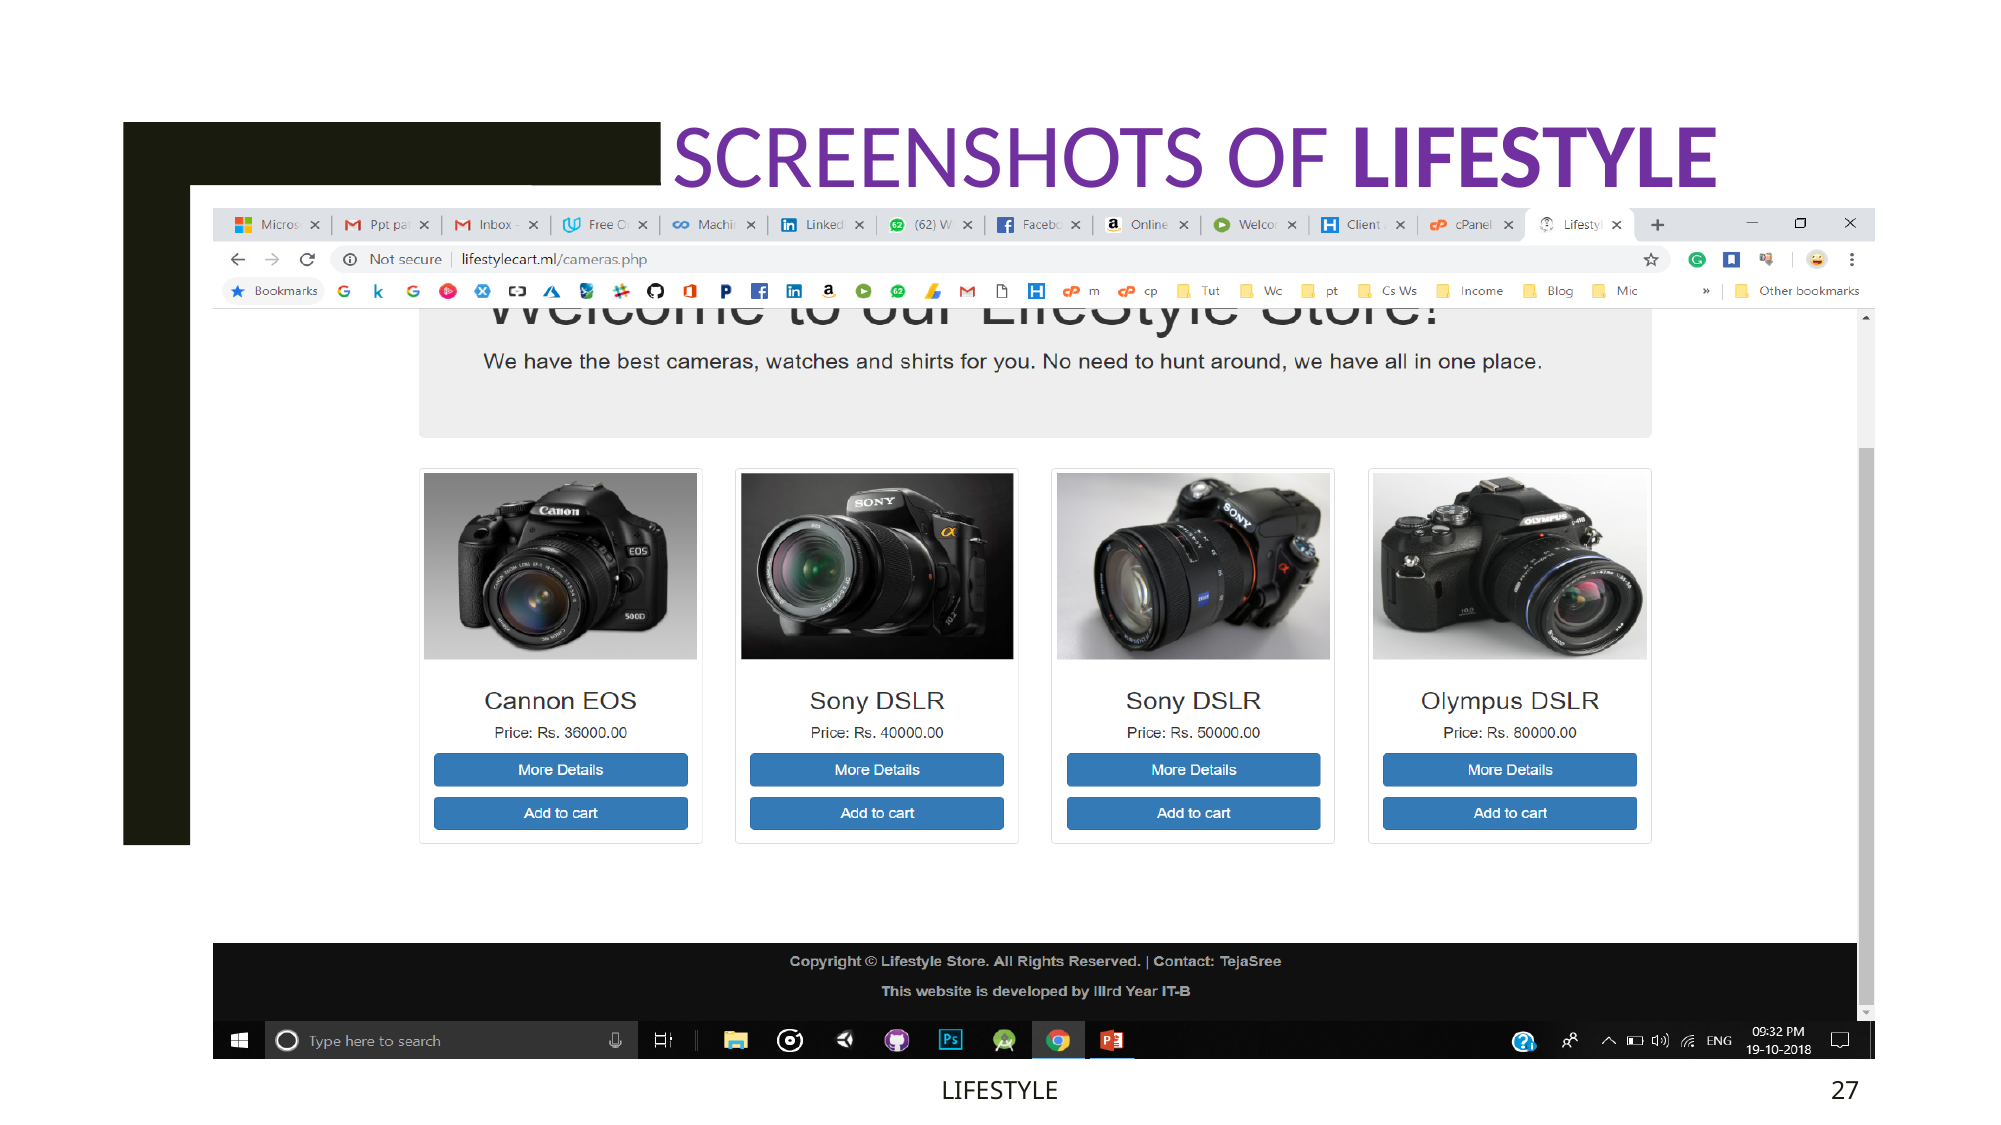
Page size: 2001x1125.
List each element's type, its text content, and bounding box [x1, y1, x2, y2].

footer LIFESTYLE [423, 1059, 1576, 1125]
title SCREENSHOTS OF lifestyle [628, 99, 1764, 208]
slide_number 27 [1612, 1059, 1875, 1125]
picture [213, 208, 1875, 1059]
